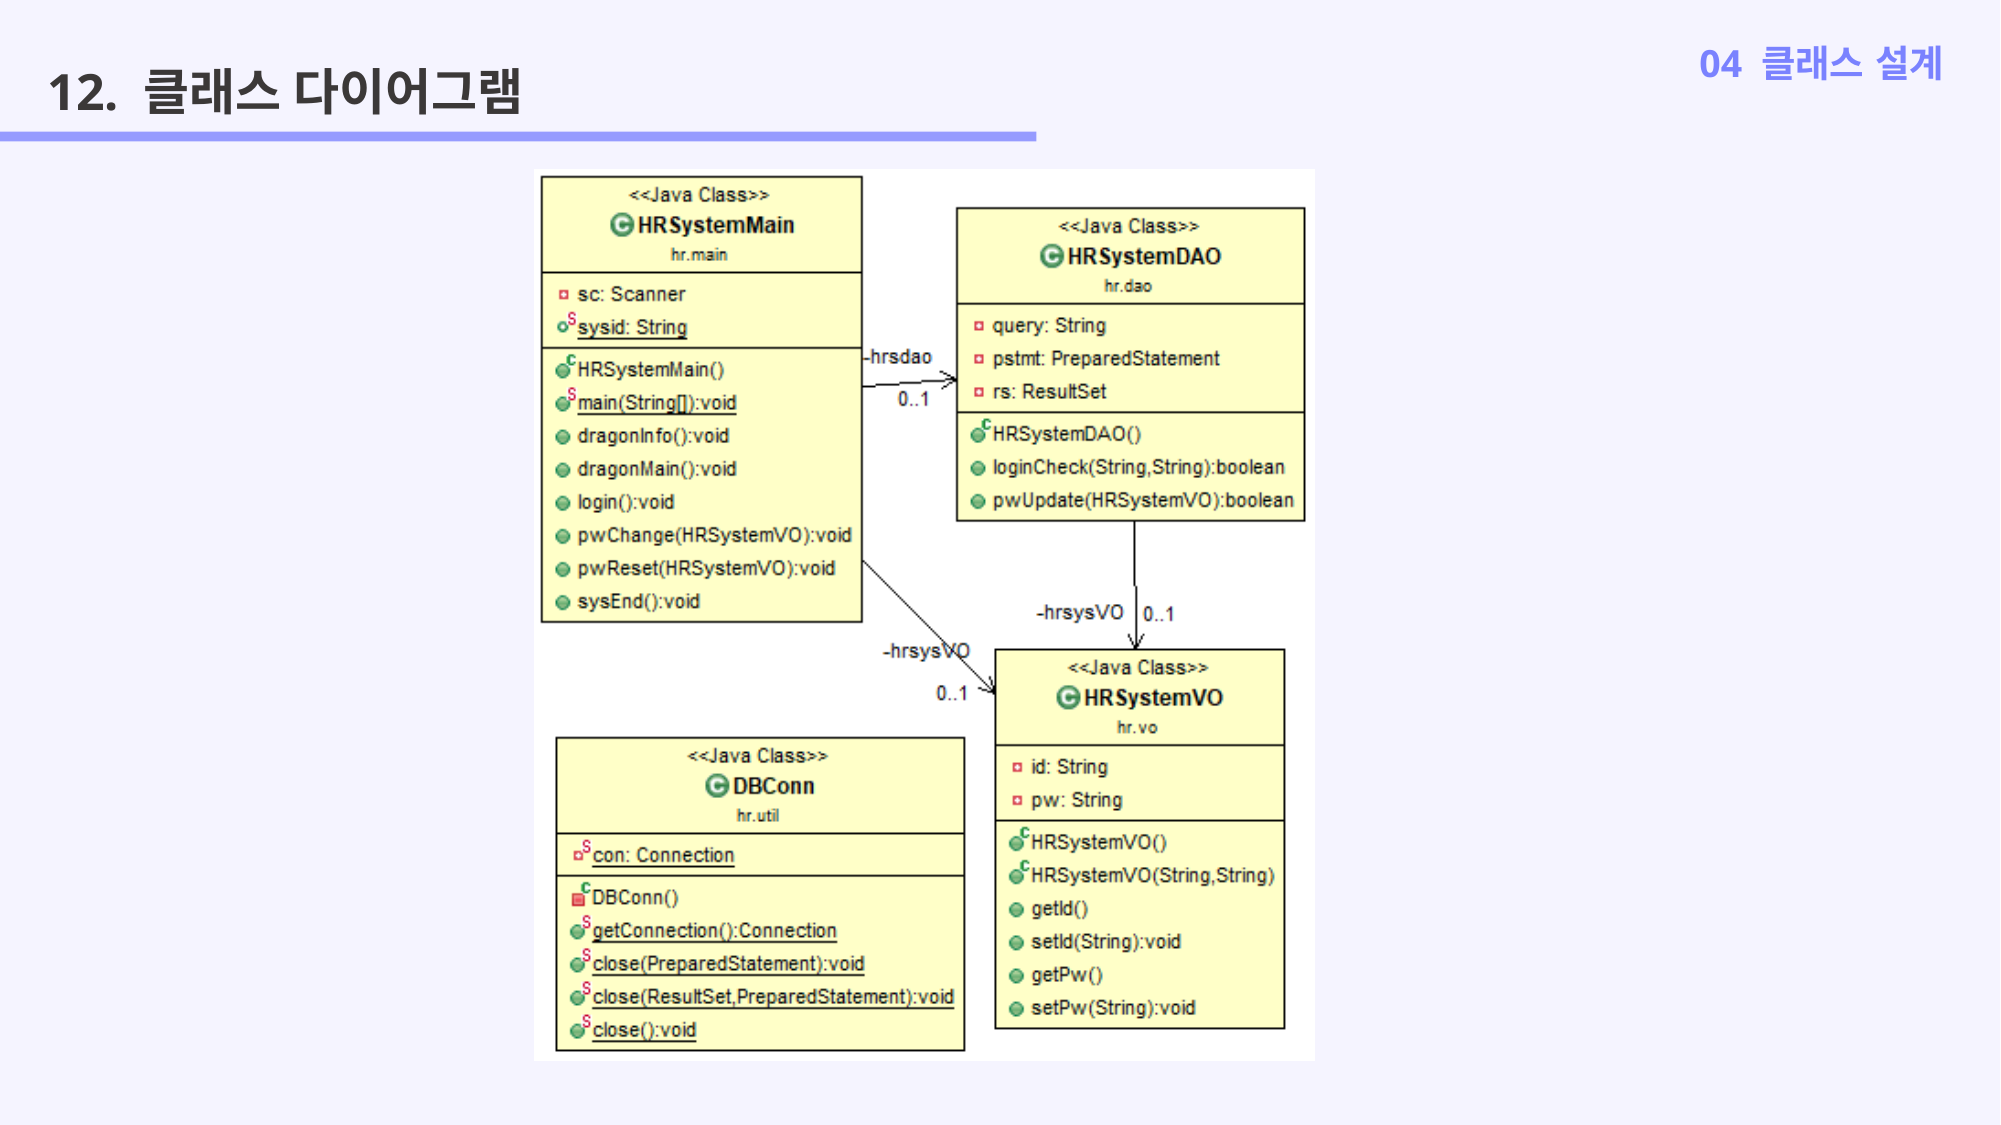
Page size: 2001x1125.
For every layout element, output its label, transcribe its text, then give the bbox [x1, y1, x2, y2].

text_box 12. 클래스 다이어그램 [32, 53, 878, 129]
text_box 04 클래스 설계 [1509, 32, 1959, 92]
picture [534, 169, 1315, 1061]
text_box [0, 131, 1037, 142]
